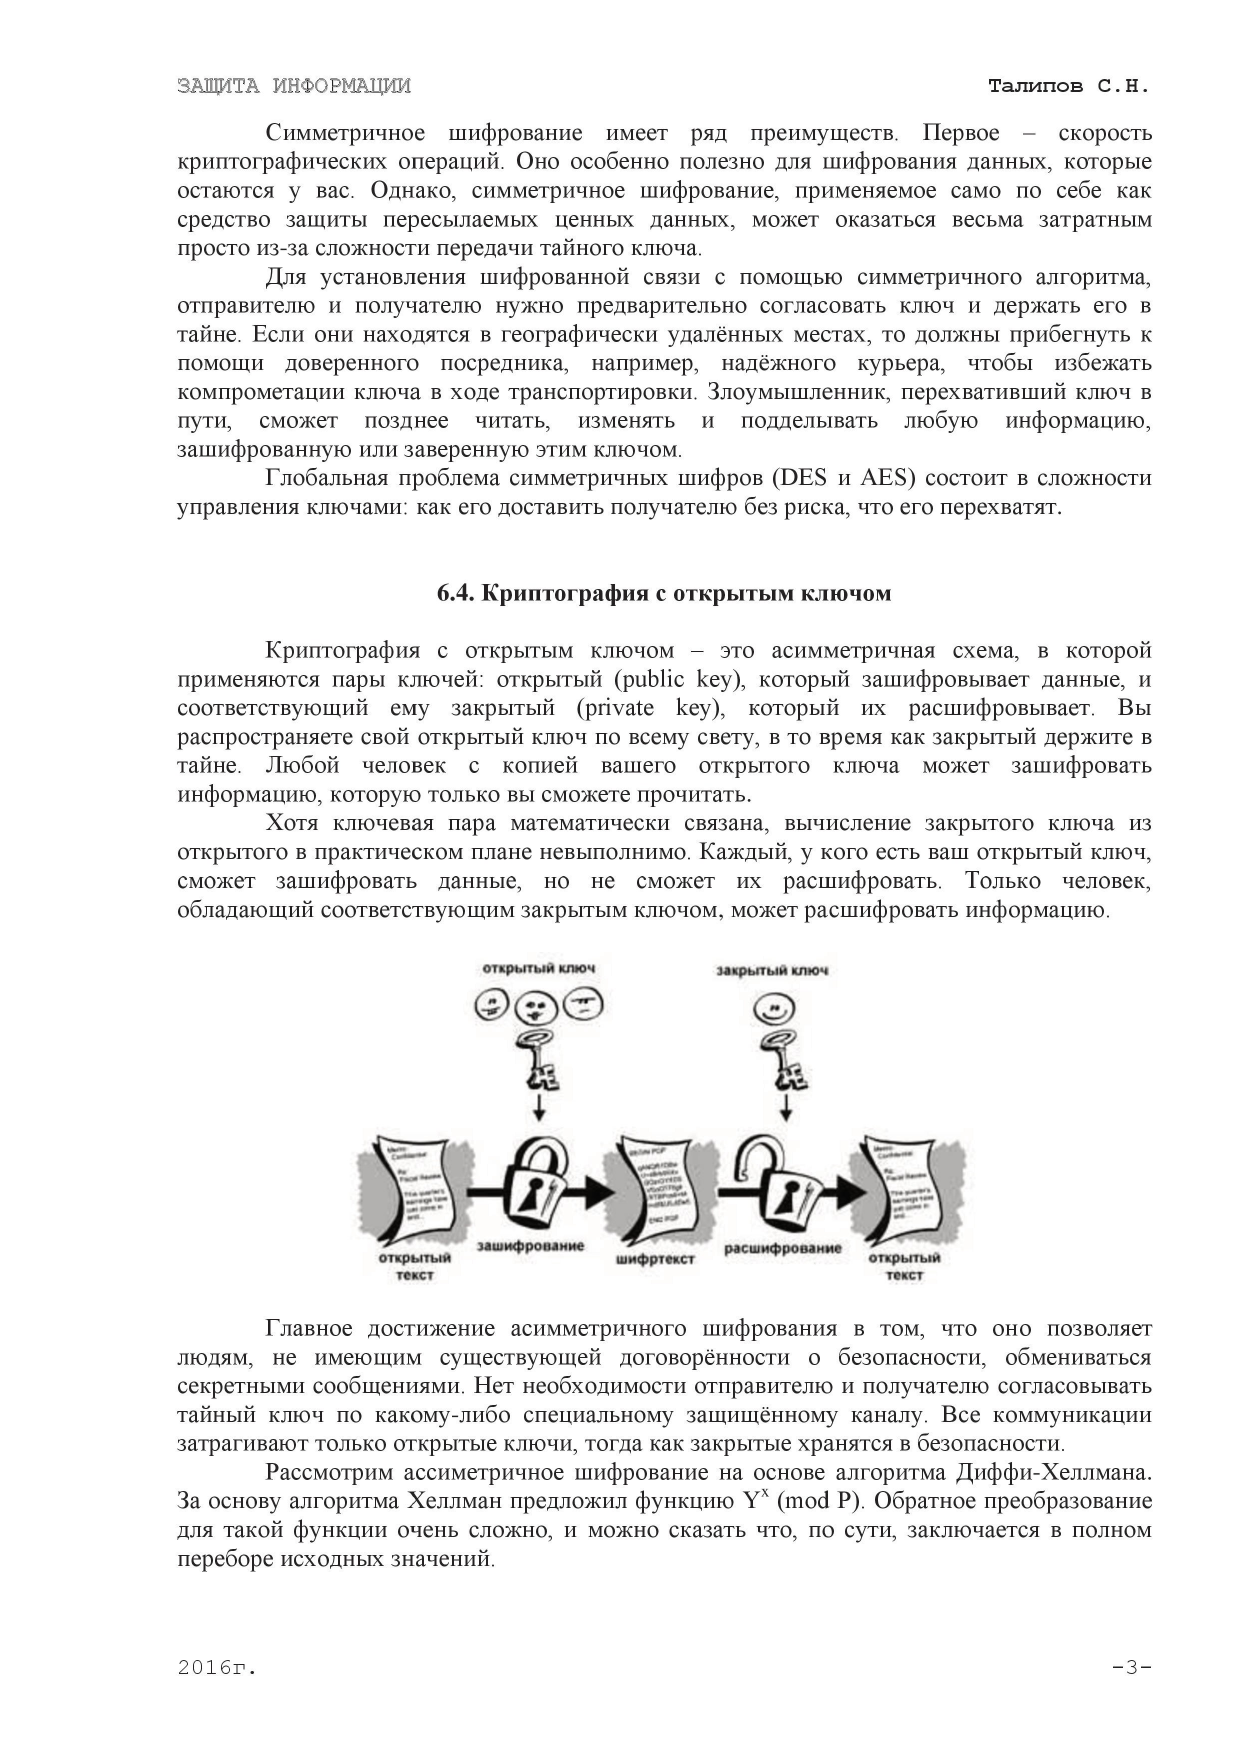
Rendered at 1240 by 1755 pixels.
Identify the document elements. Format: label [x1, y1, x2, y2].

text_box [0, 0, 1240, 1754]
